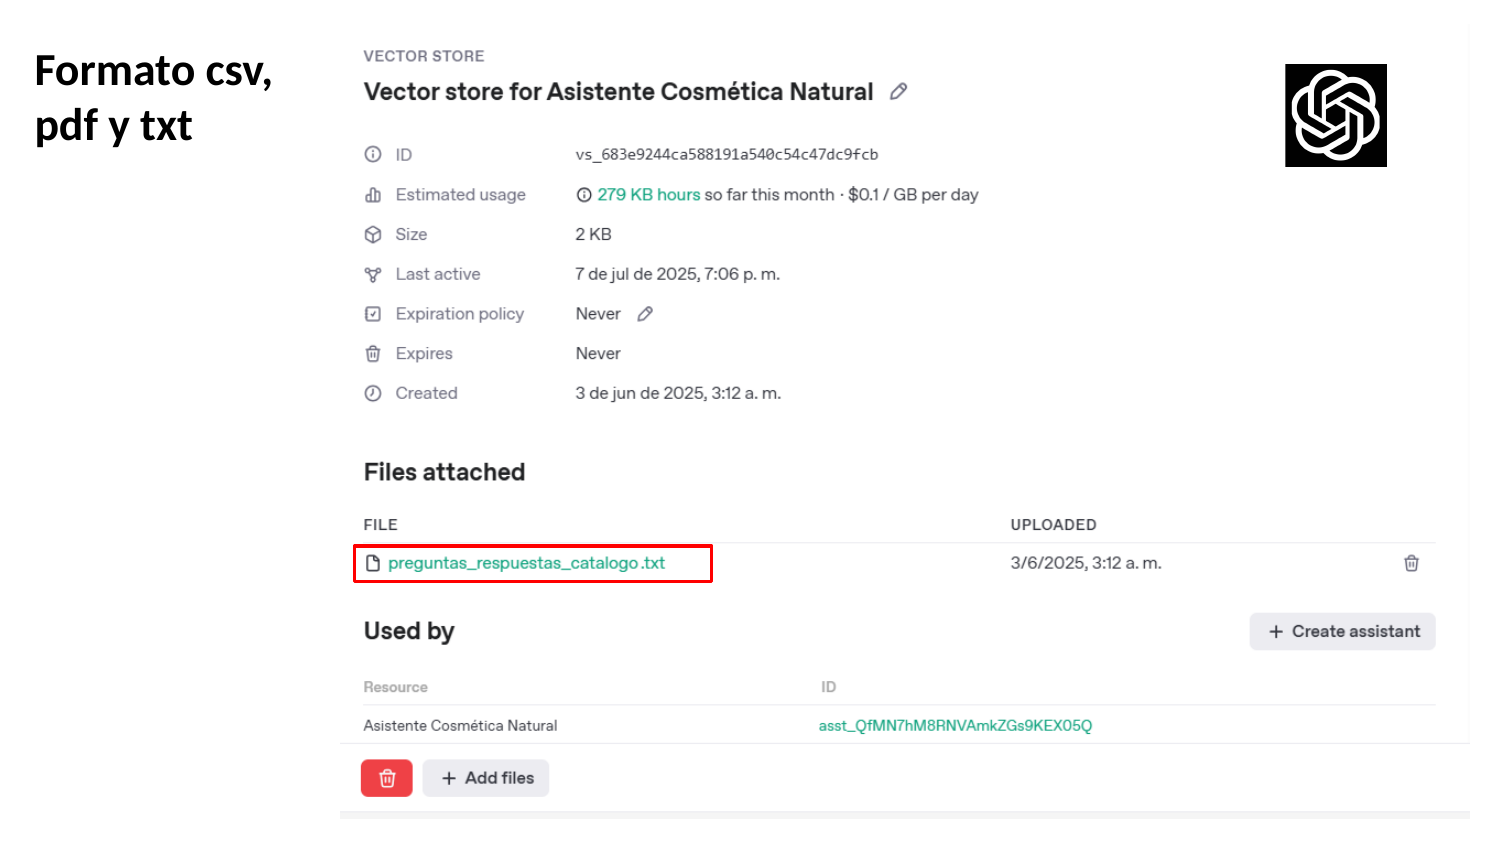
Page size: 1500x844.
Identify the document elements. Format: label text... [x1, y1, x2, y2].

text_box Formato csv, pdf y txt [19, 24, 339, 165]
picture [340, 24, 1471, 819]
